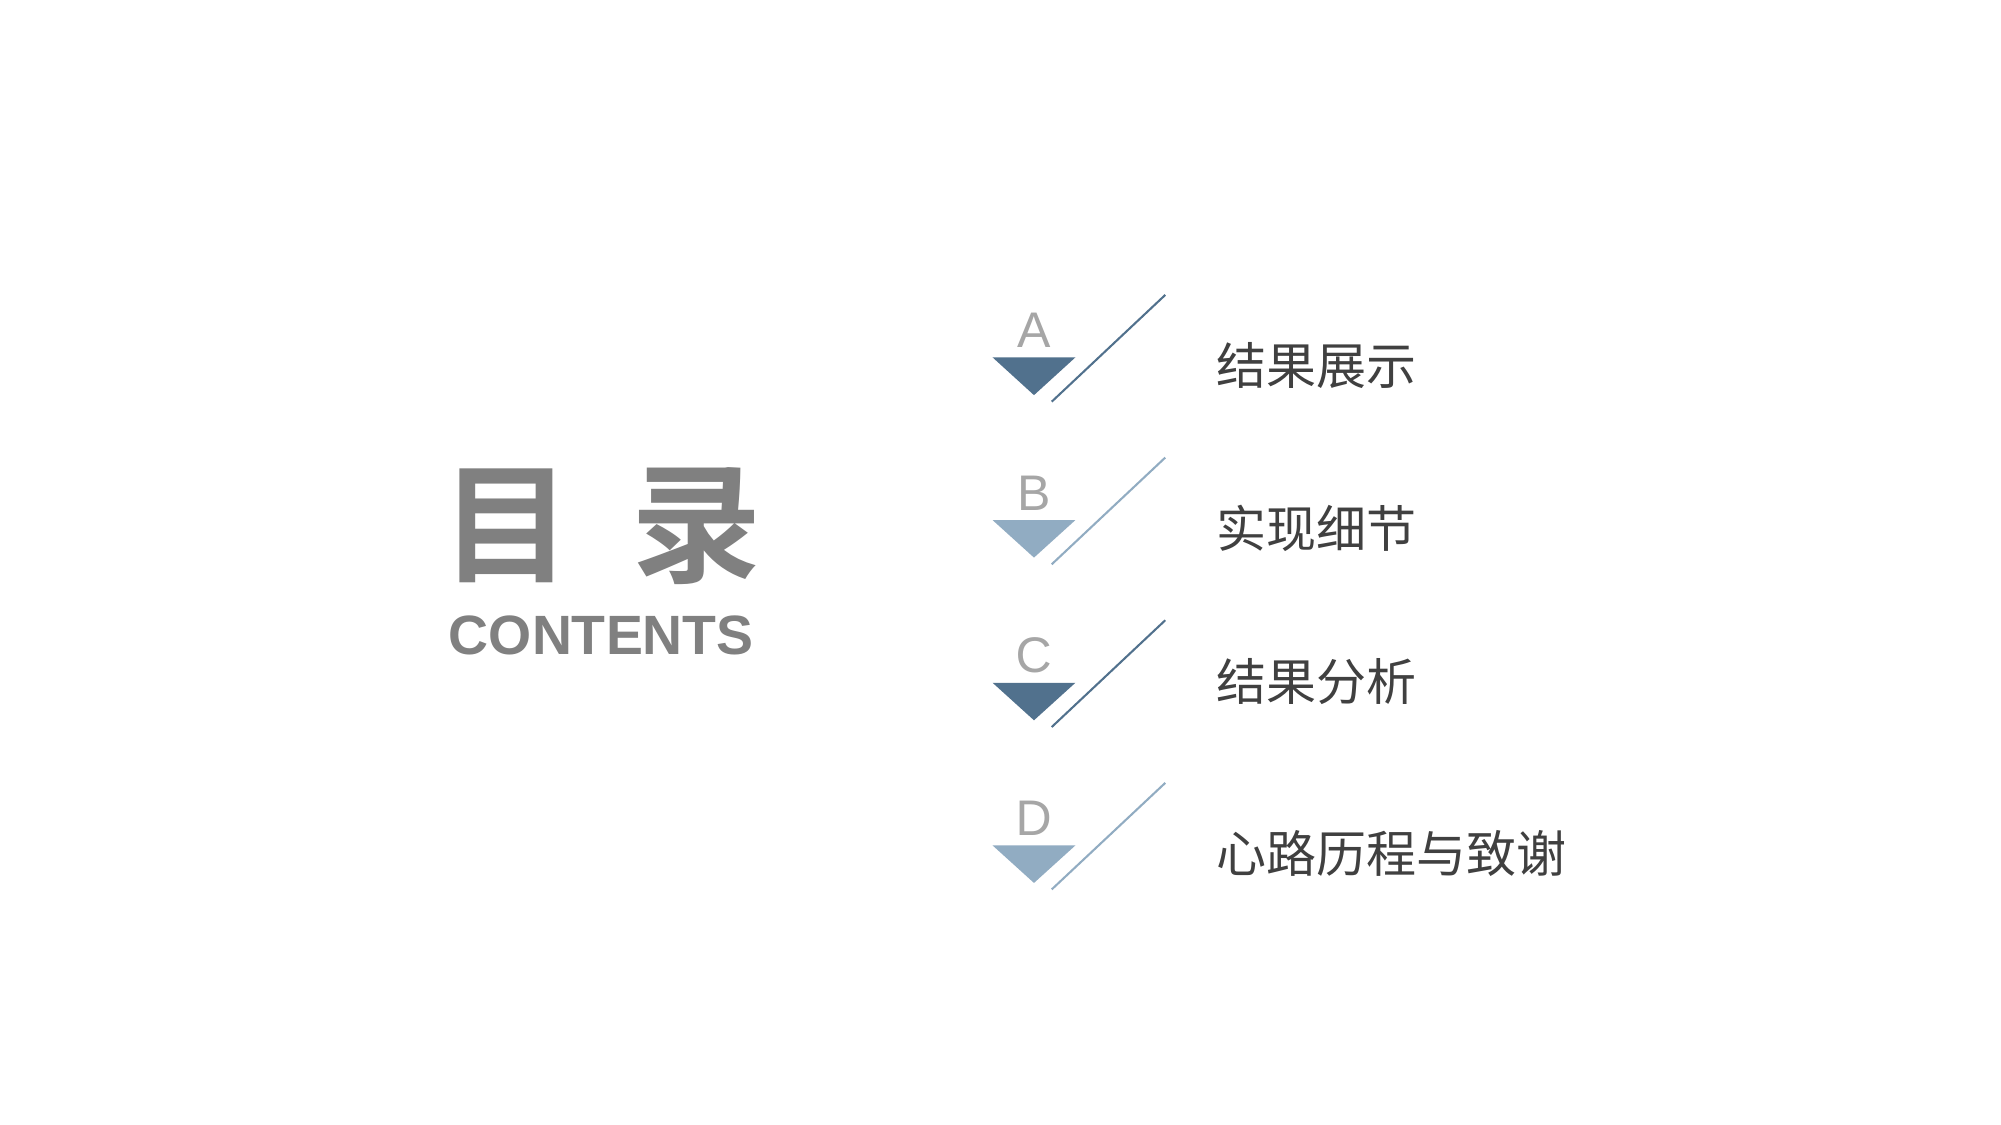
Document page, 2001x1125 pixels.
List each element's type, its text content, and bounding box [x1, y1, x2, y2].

text_box CONTENTS [380, 599, 823, 666]
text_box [989, 782, 1693, 890]
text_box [989, 294, 1693, 402]
text_box 目 录 [378, 441, 825, 599]
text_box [989, 457, 1693, 565]
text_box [989, 620, 1693, 727]
